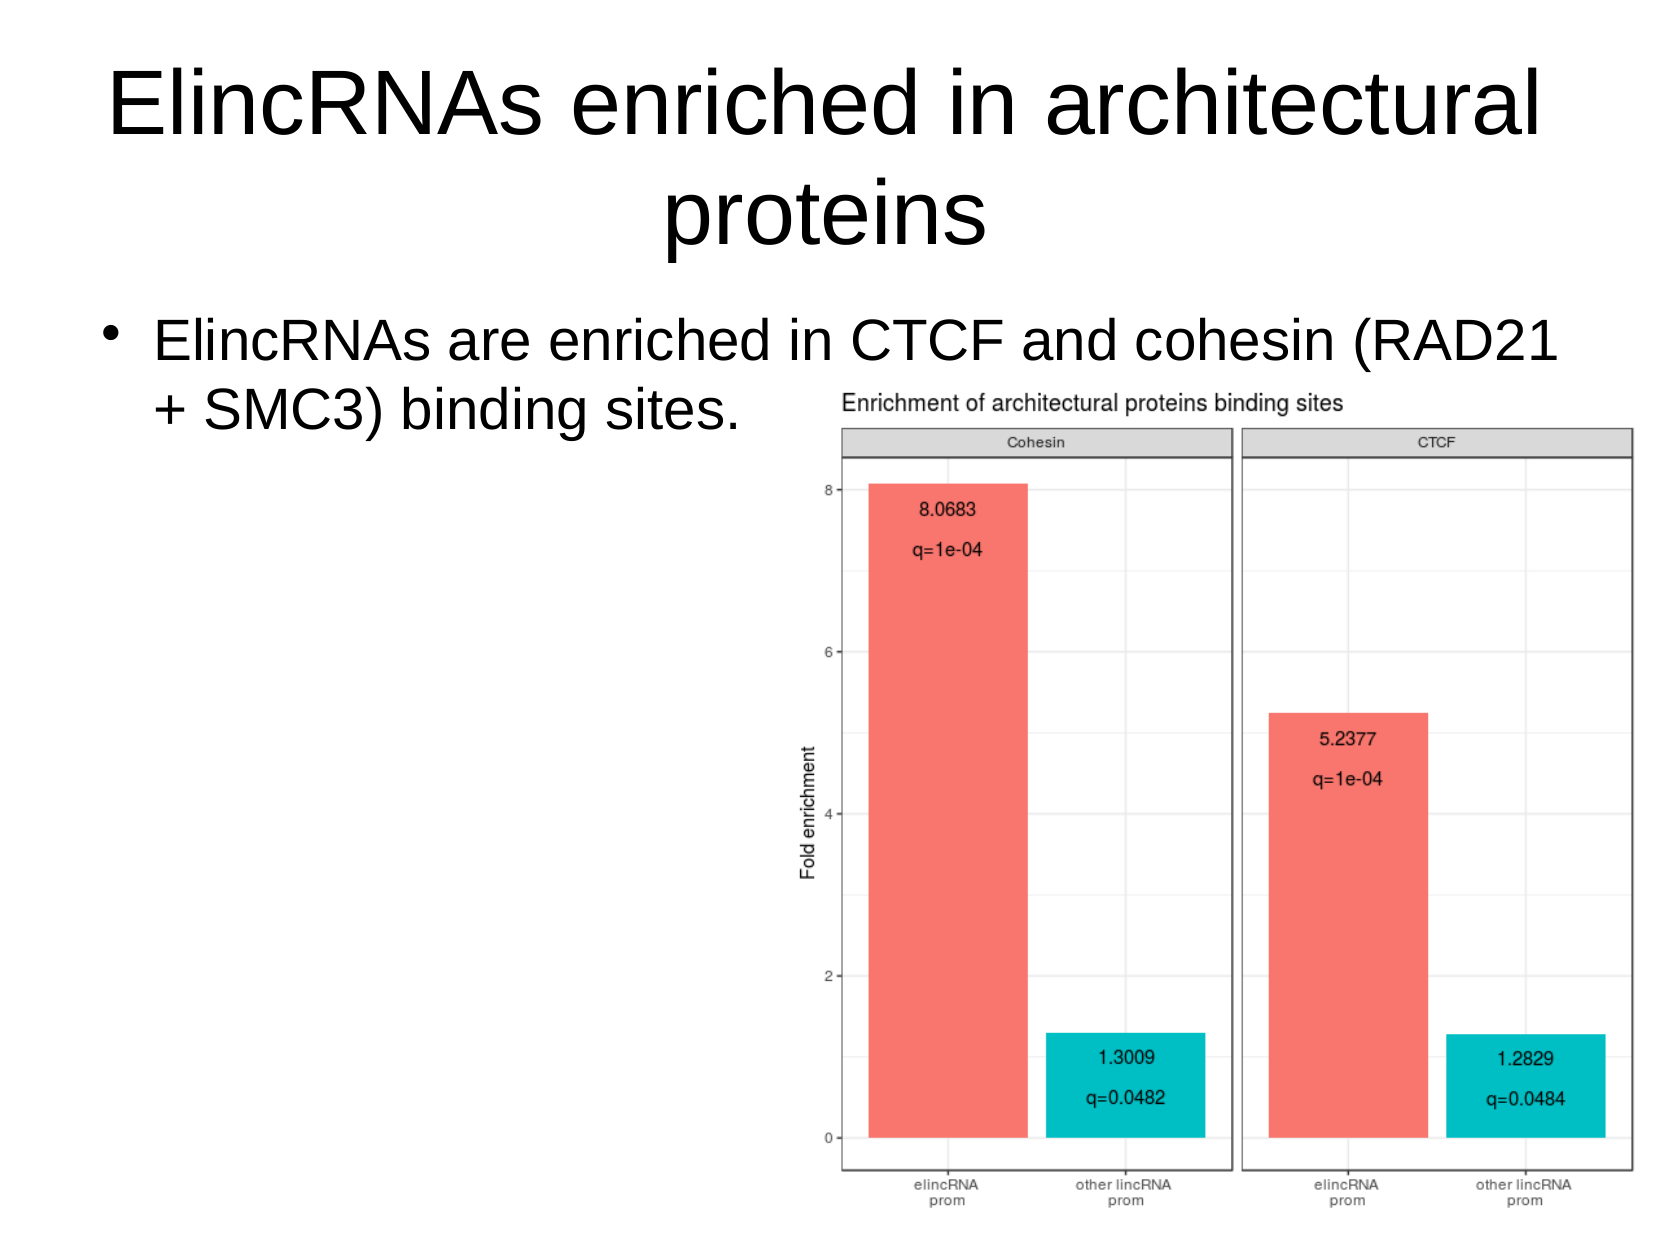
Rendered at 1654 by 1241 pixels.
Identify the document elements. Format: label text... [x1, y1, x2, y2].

text_box ElincRNAs enriched in architectural proteins [82, 49, 1570, 256]
text_box ElincRNAs are enriched in CTCF and cohesin (RAD21 + SMC3) binding sites. [82, 301, 1570, 1021]
picture [791, 384, 1642, 1240]
